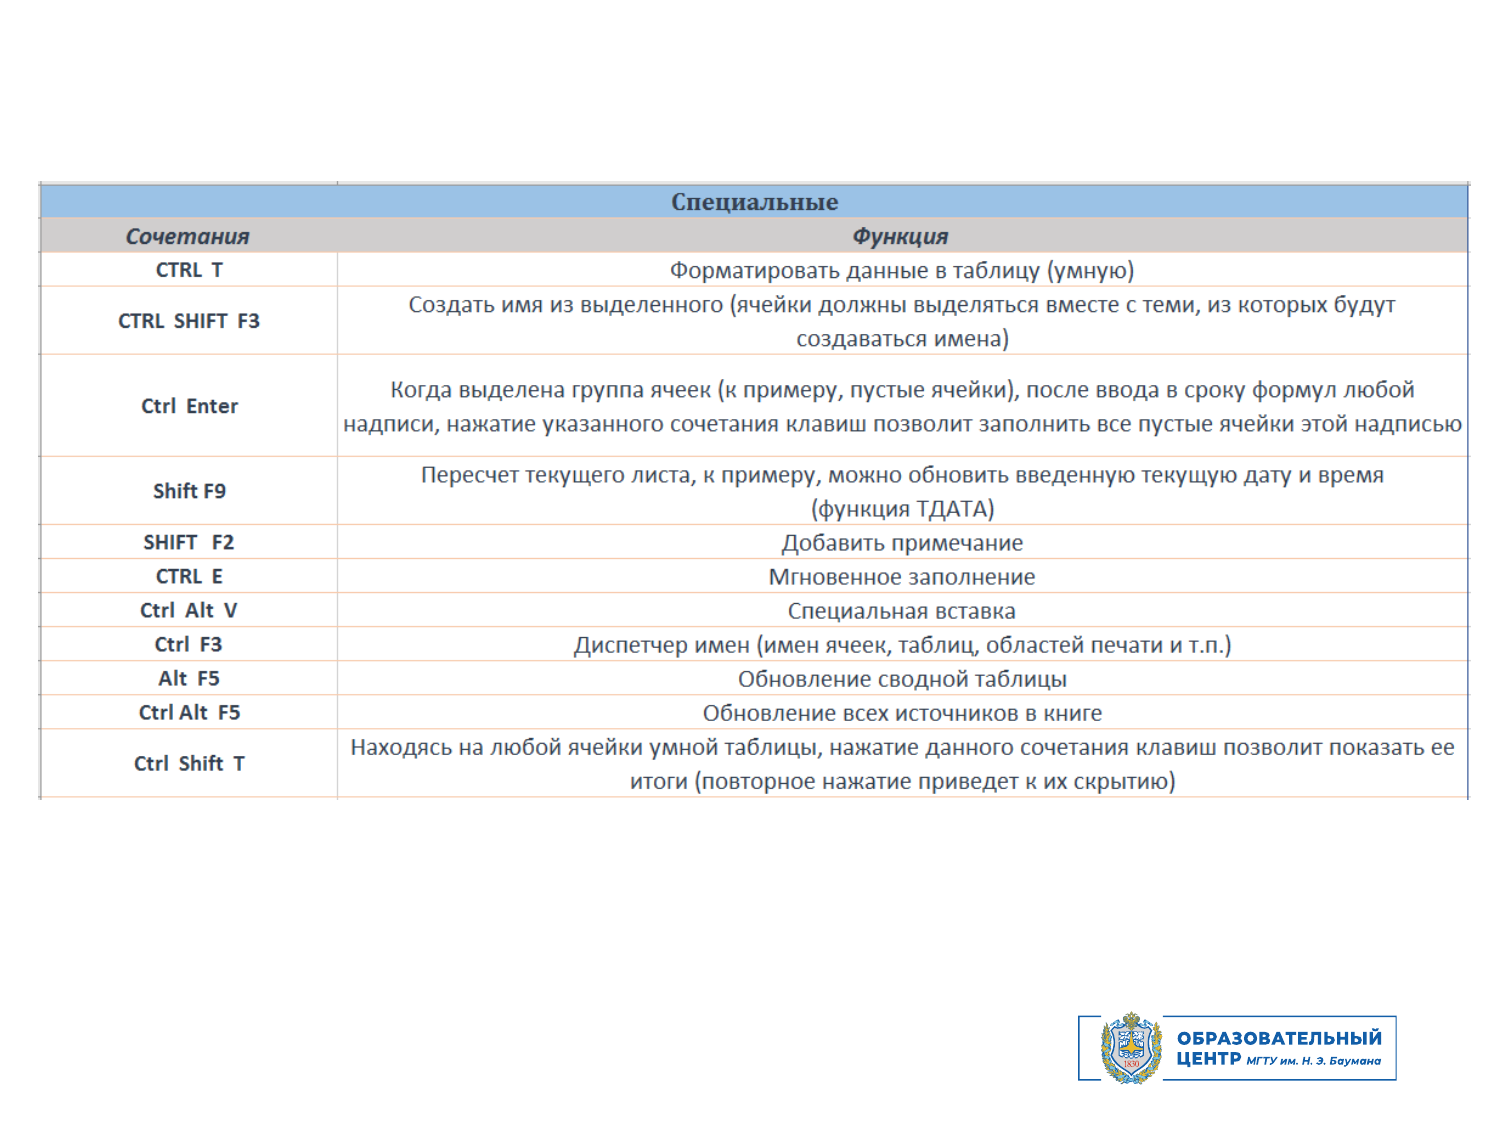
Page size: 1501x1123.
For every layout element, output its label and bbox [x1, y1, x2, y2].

picture [38, 181, 1471, 800]
